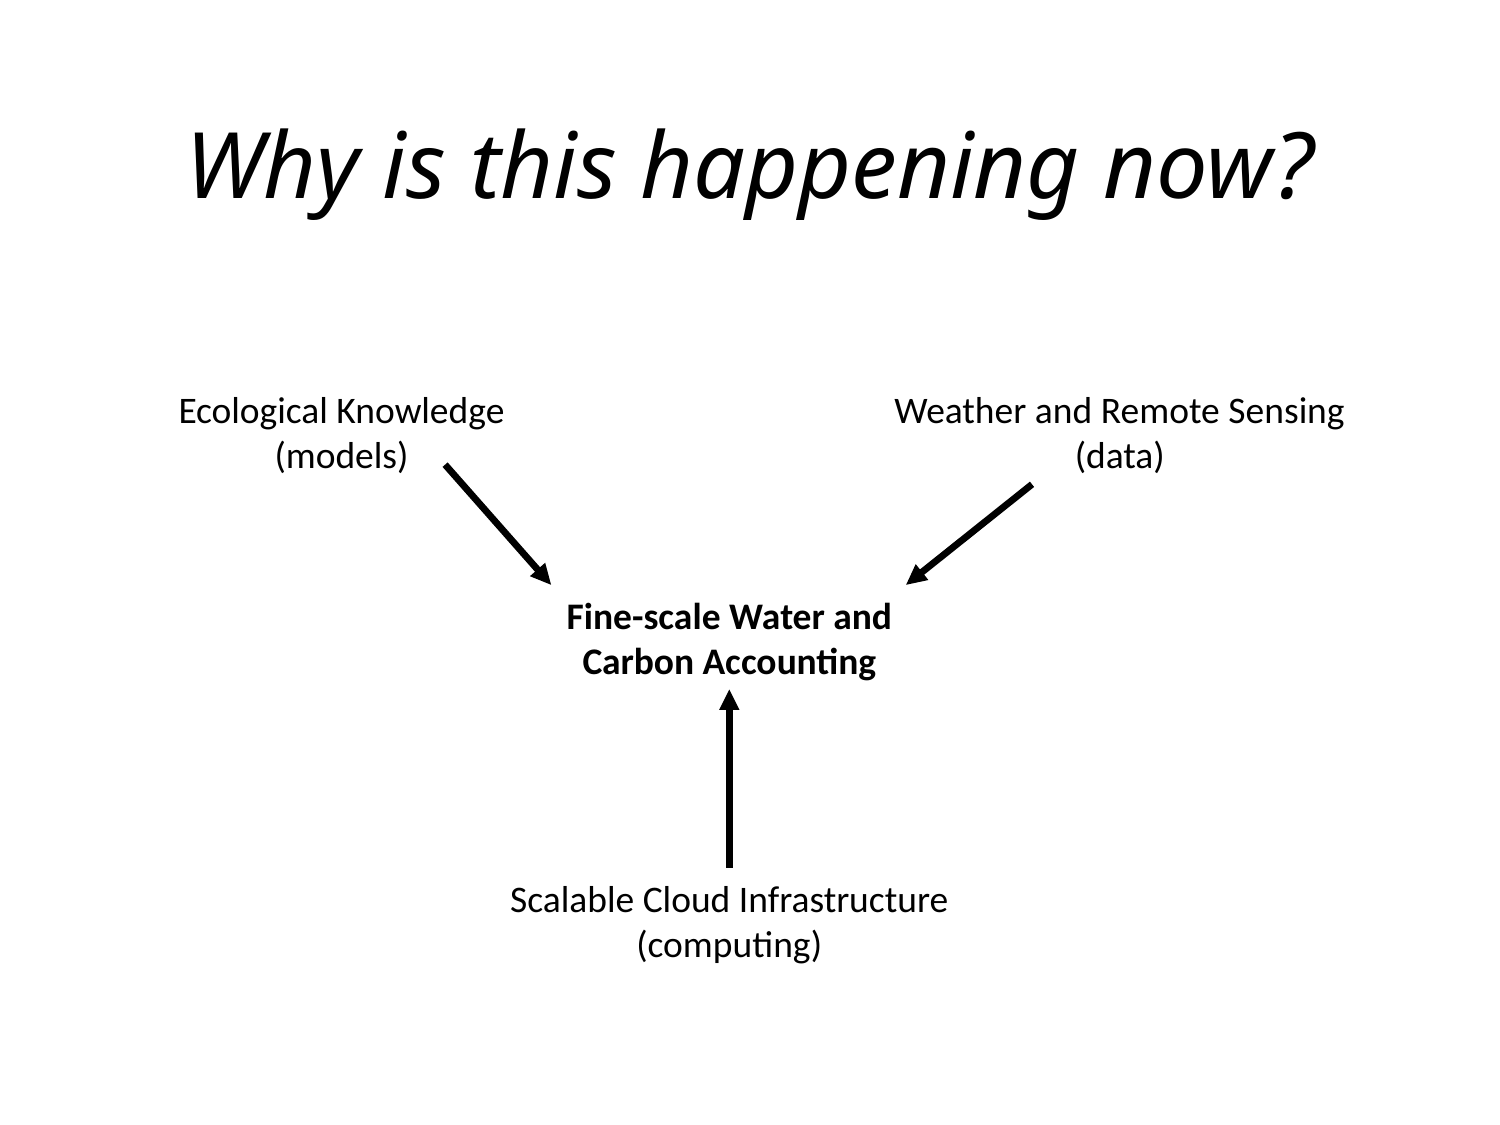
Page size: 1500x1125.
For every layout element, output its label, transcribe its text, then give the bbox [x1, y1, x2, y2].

text_box Scalable Cloud Infrastructure (computing) [495, 867, 964, 973]
title Why is this happening now? [103, 59, 1397, 278]
text_box Fine-scale Water and Carbon Accounting [509, 584, 949, 690]
text_box Weather and Remote Sensing (data) [879, 378, 1361, 483]
text_box Ecological Knowledge (models) [163, 378, 520, 483]
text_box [445, 464, 552, 585]
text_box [906, 484, 1033, 585]
